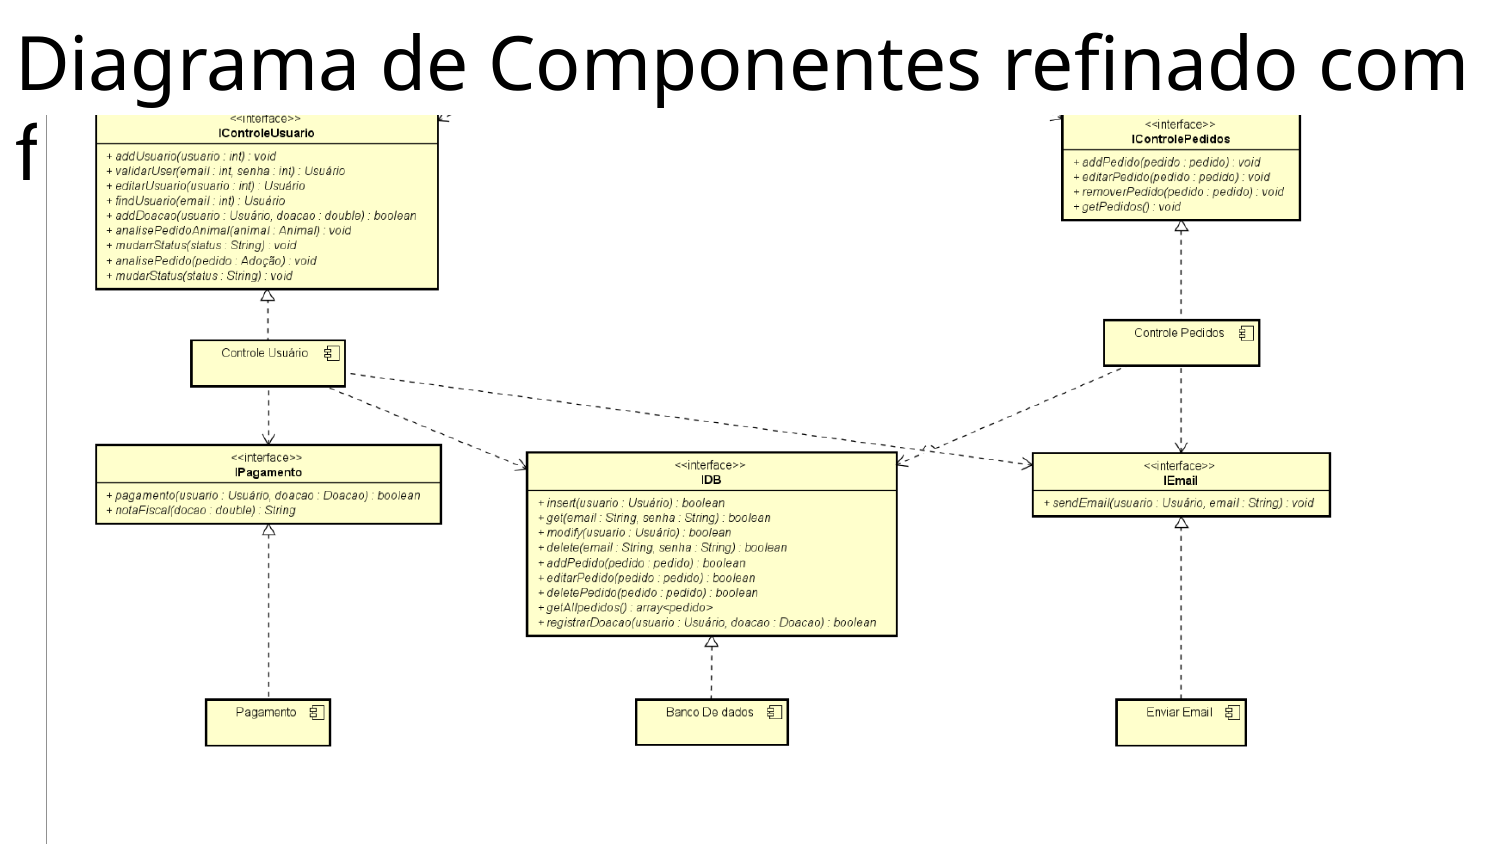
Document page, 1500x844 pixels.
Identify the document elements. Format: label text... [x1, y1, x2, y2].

picture [36, 114, 1500, 844]
text_box Diagrama de Componentes refinado com fachada detalhado [0, 0, 1500, 210]
